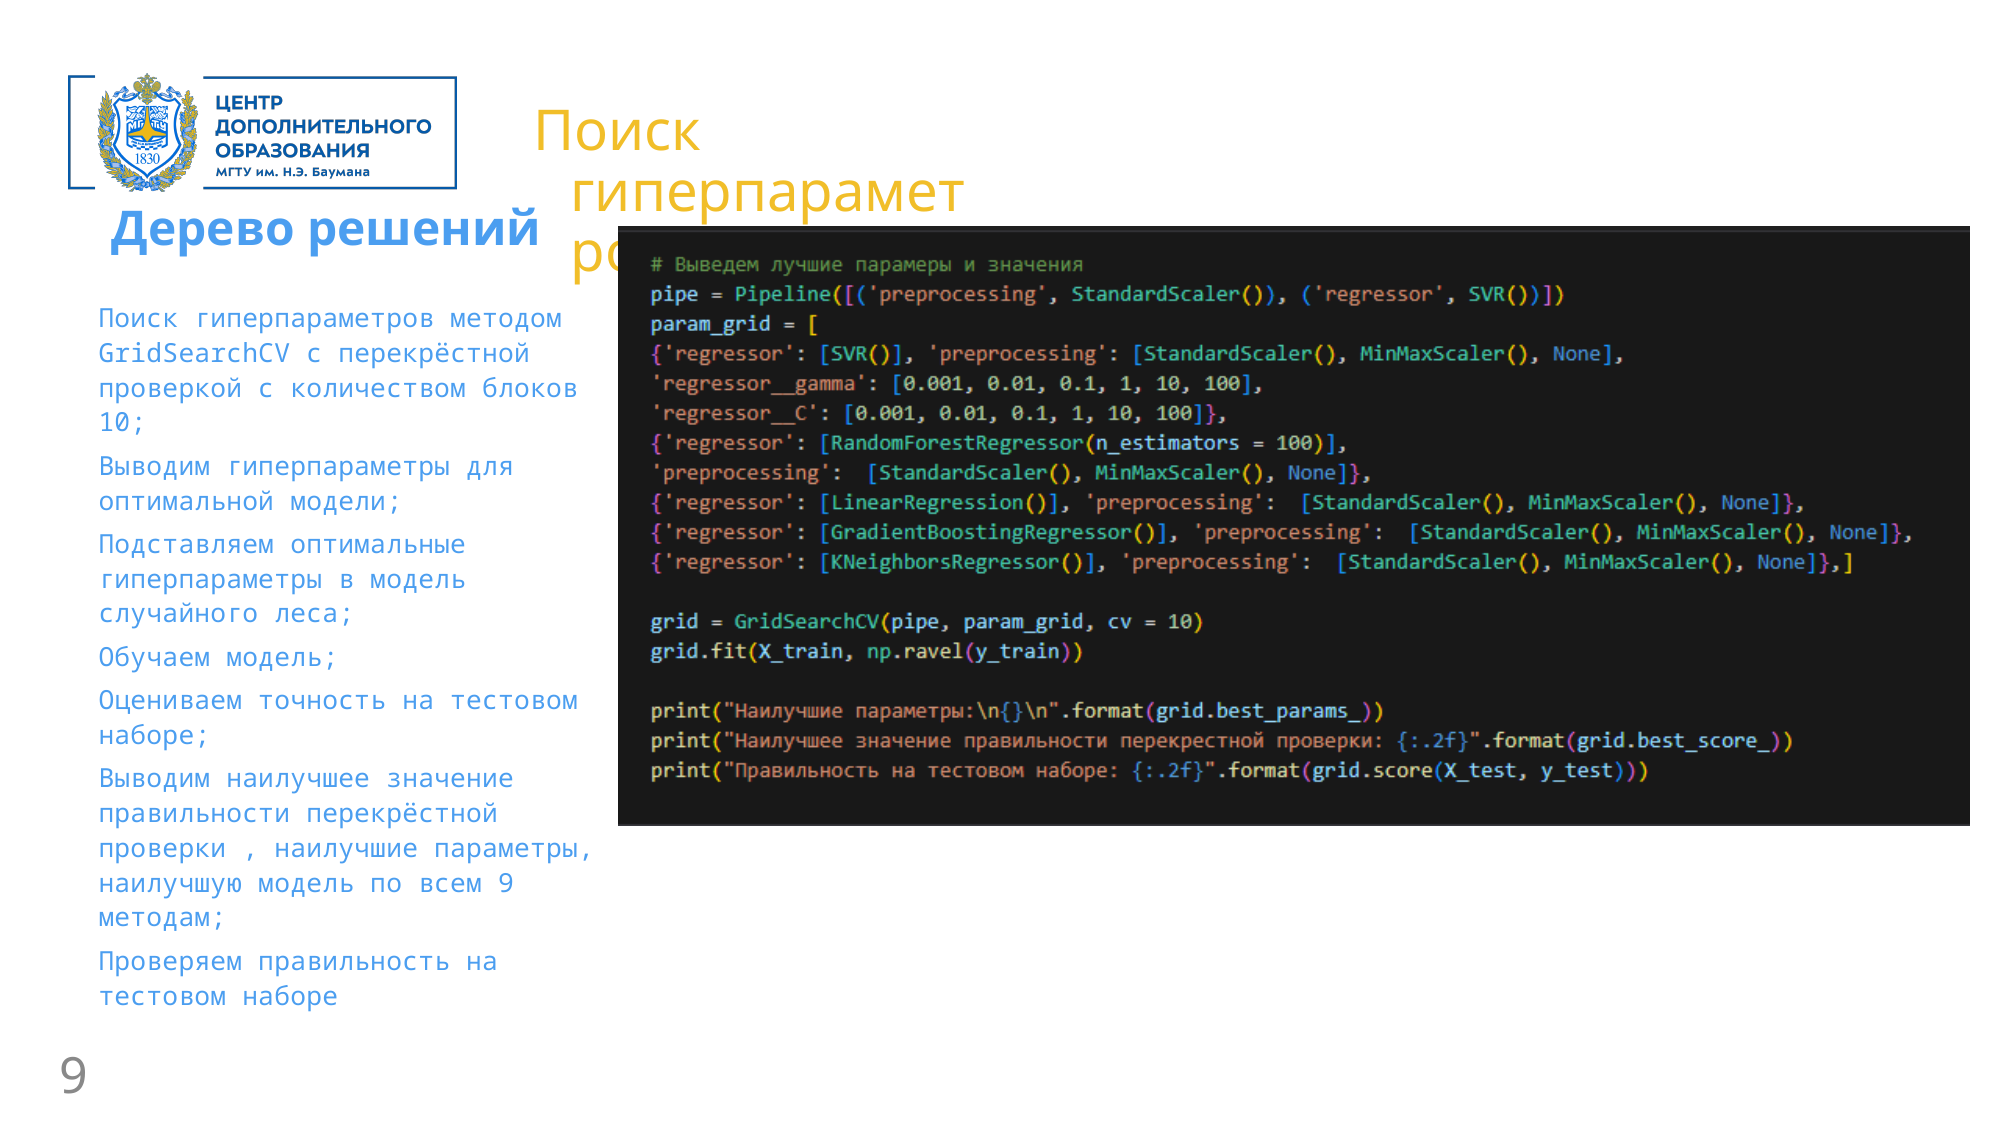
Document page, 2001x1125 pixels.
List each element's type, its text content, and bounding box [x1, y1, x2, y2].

list Поиск гиперпараметров [480, 94, 1000, 191]
picture [68, 73, 457, 192]
text_box Дерево решений [96, 190, 600, 263]
picture [617, 226, 1970, 826]
list Поиск гиперпараметров методом GridSearchCV с перекрёстной проверкой с количеством блоков 10; Выводим гиперпараметры для оптимальной модели; Подставляем оптимальные гиперпараметры в модель случайного леса; Обучаем модель; Оцениваем точность на тестовом наборе; Выводим наилучшее значение правильности перекрёстной проверки , наилучшие параметры, наилучшую модель по всем 9 методам; Проверяем правильность на тестовом наборе [72, 290, 658, 1030]
slide_number 9 [44, 1055, 149, 1101]
